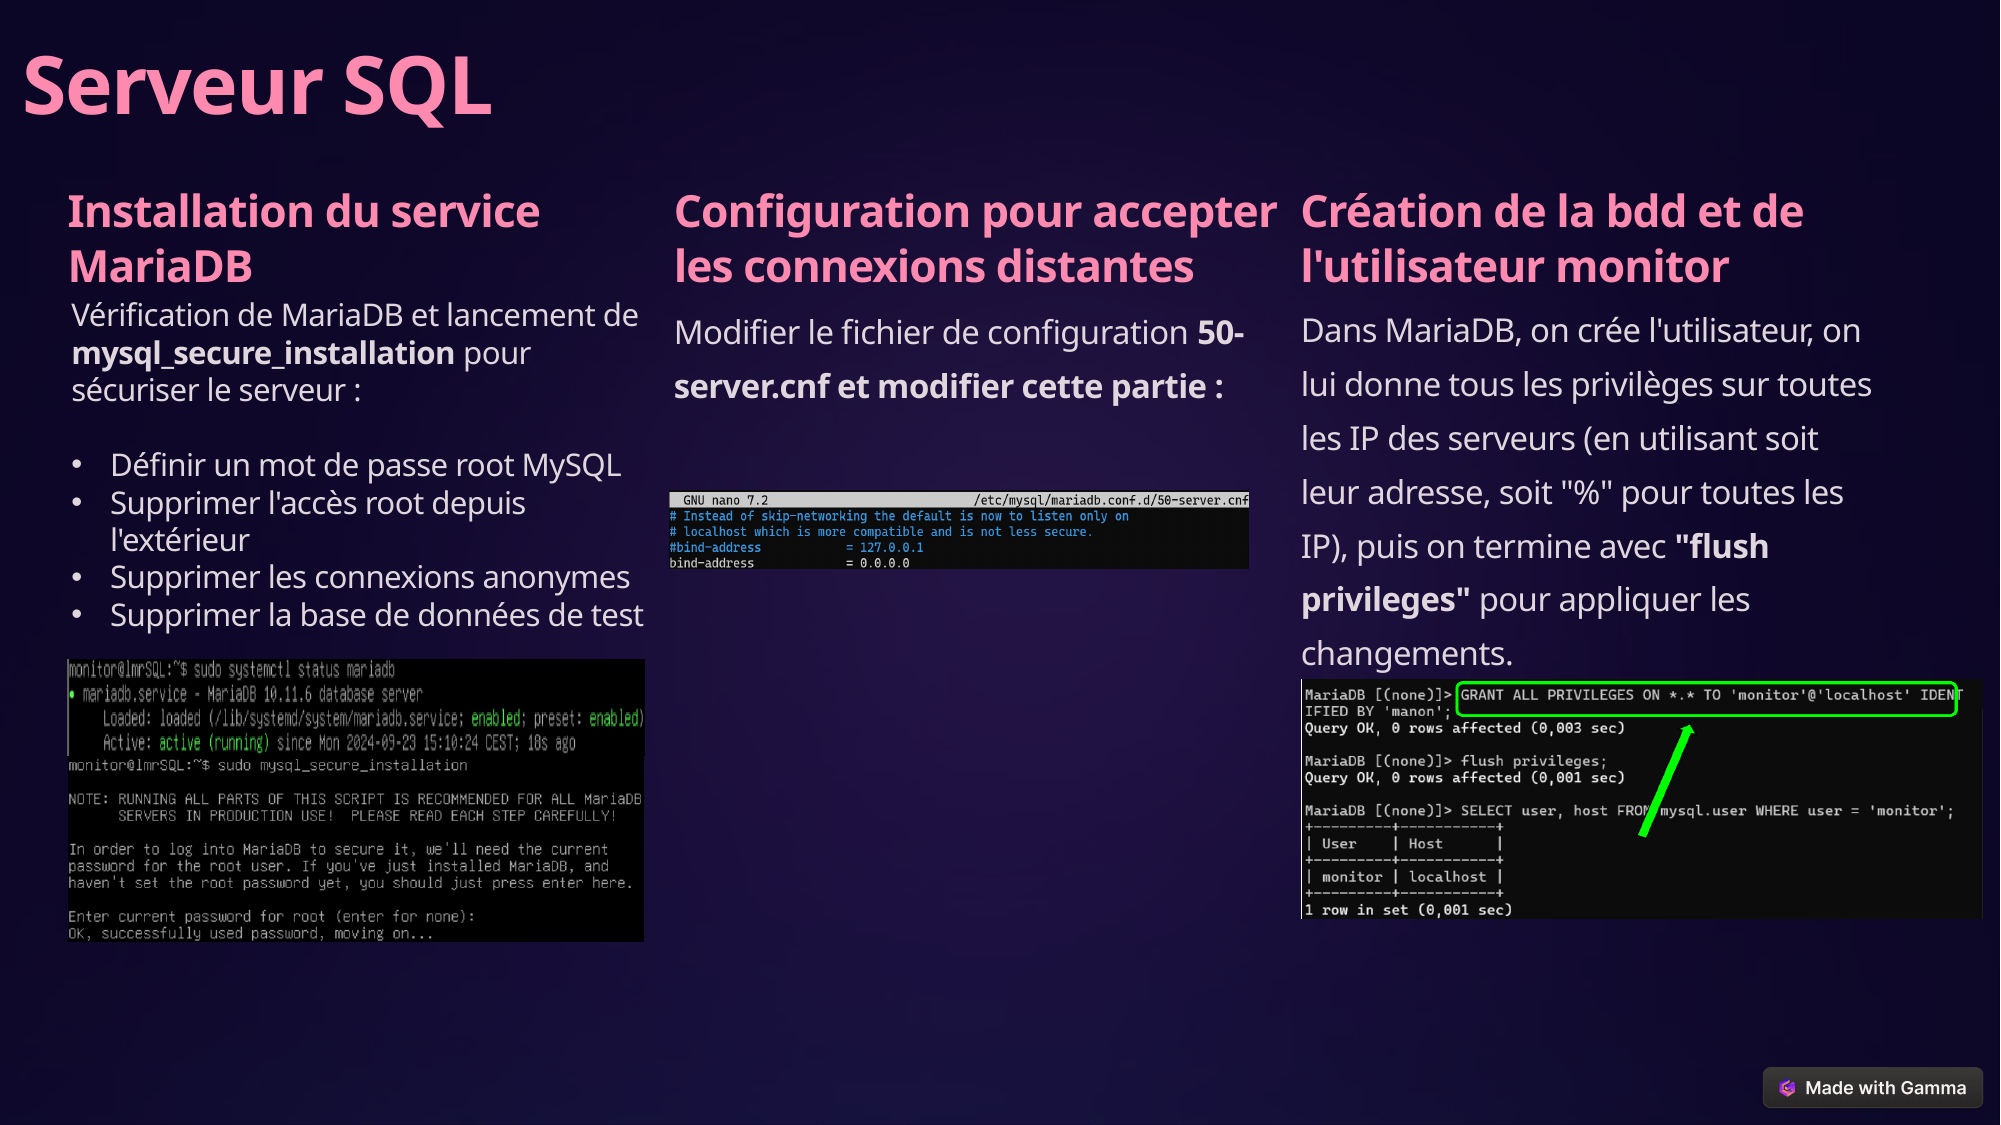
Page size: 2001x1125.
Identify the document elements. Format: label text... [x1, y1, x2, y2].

text_box Installation du service MariaDB [67, 181, 651, 296]
text_box Modifier le fichier de configuration 50-server.cnf et modifier cette partie : [673, 297, 1249, 490]
text_box Dans MariaDB, on crée l'utilisateur, on lui donne tous les privilèges sur toutes les IP des serveurs (en utilisant soit leur adresse, soit "%" pour toutes les IP), puis on termine avec "flush privileges" pour appliquer les changements. [1300, 295, 1876, 679]
text_box Serveur SQL [0, 29, 775, 335]
text_box Configuration pour accepter les connexions distantes [673, 181, 1300, 296]
picture [67, 659, 645, 942]
text_box Dans MariaDB, on crée l'utilisateur, on lui donne tous les privilèges sur toutes les IP des serveurs (en utilisant soit leur adresse, soit "%" pour toutes les IP), puis on termine avec "flush privileges" pour appliquer les changements. [1300, 919, 1876, 1122]
picture [1300, 679, 1983, 919]
text_box Création de la bdd et de l'utilisateur monitor [1300, 181, 1953, 296]
text_box Vérification de MariaDB et lancement de mysql_secure_installation pour sécuriser le serveur : Définir un mot de passe root MySQL Supprimer l'accès root depuis l'extérieur Supprimer les connexions anonymes Supprimer la base de données de test [71, 295, 651, 681]
picture [1876, 1059, 1991, 1116]
picture [669, 490, 1249, 569]
